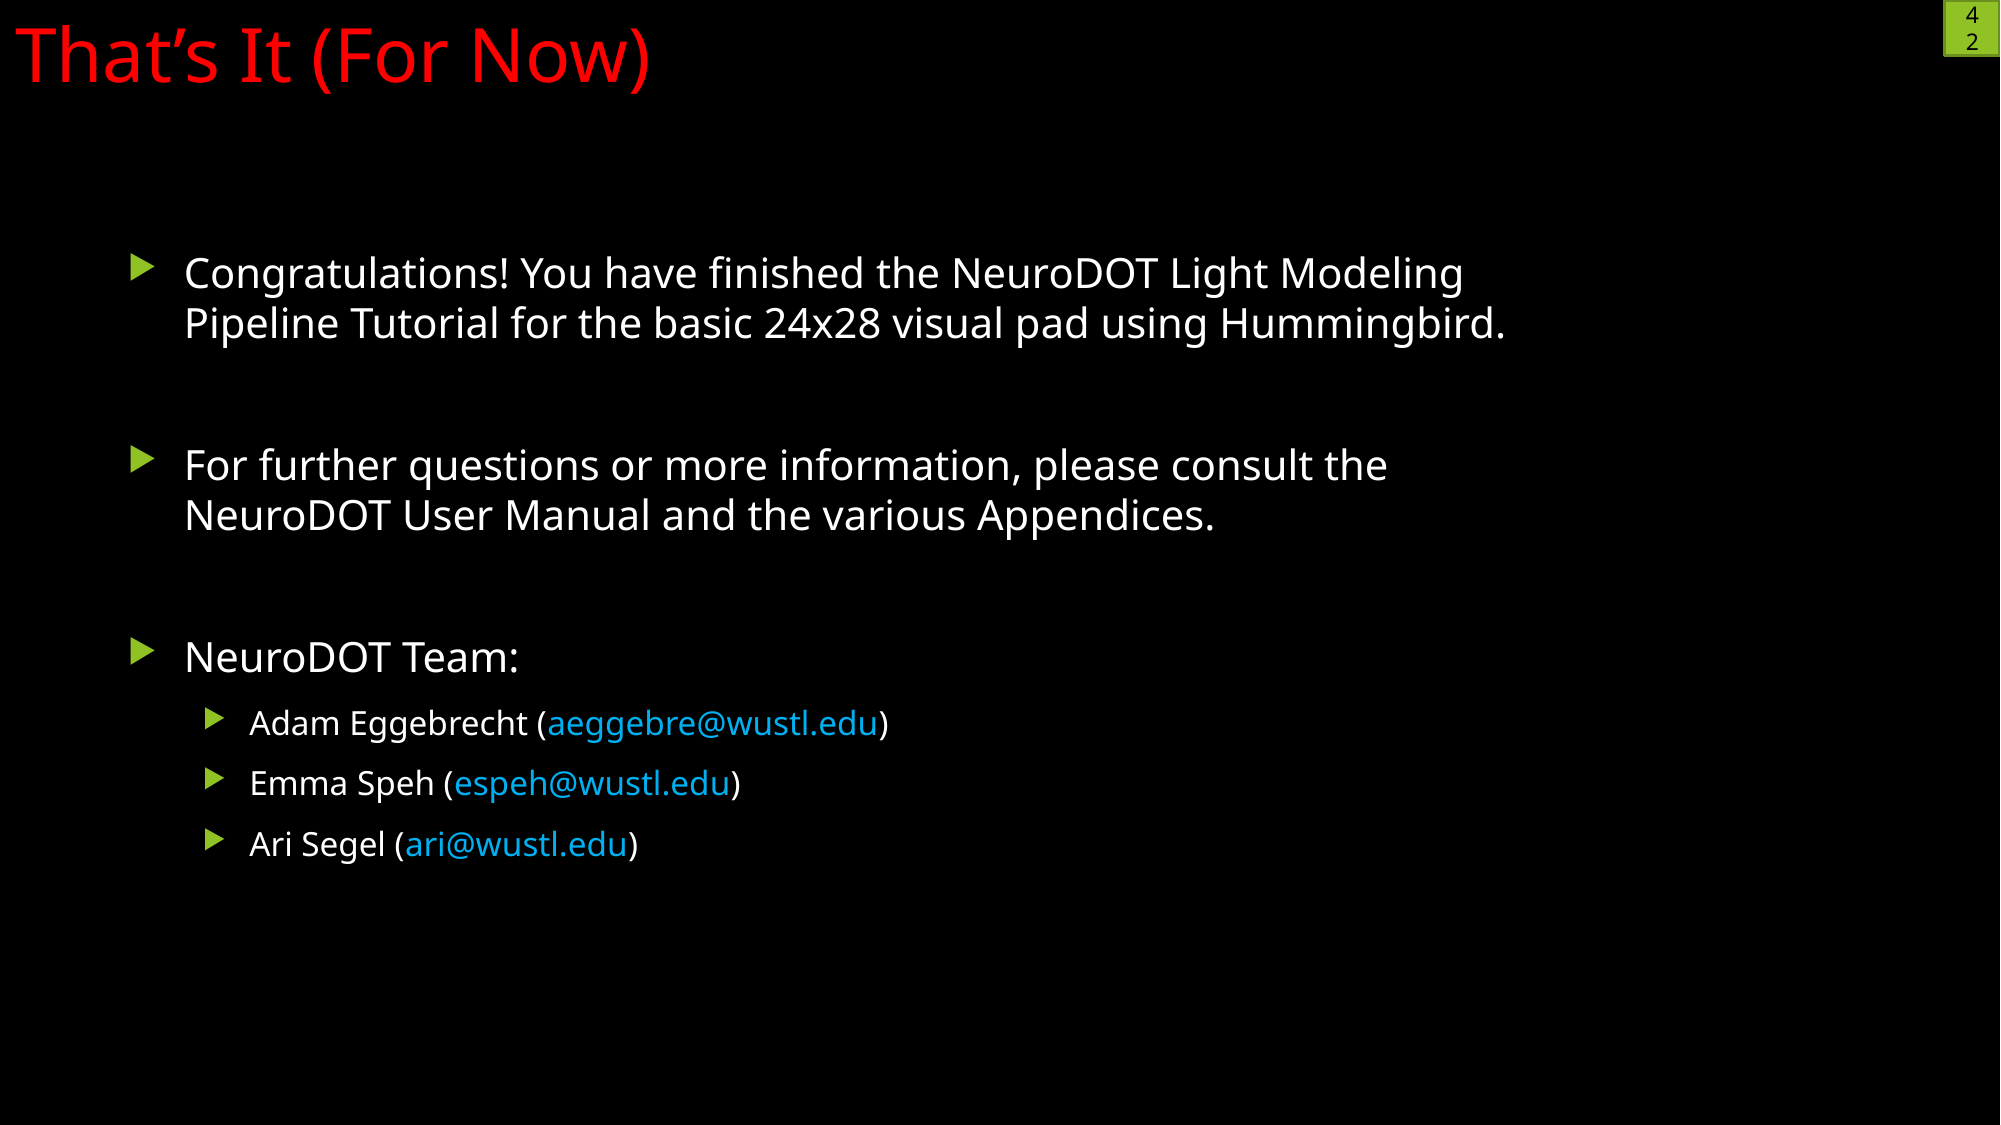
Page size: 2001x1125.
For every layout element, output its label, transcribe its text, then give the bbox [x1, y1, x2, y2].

text_box 42 [1943, 0, 2000, 57]
list Congratulations! You have finished the NeuroDOT Light Modeling Pipeline Tutorial for the basic 24x28 visual pad using Hummingbird. For further questions or more information, please consult the NeuroDOT User Manual and the various Appendices. NeuroDOT Team: Adam Eggebrecht (aeggebre@wustl.edu) Emma Speh (espeh@wustl.edu) Ari Segel (ari@wustl.edu) [112, 239, 1523, 877]
title That’s It (For Now) [0, 0, 1411, 217]
